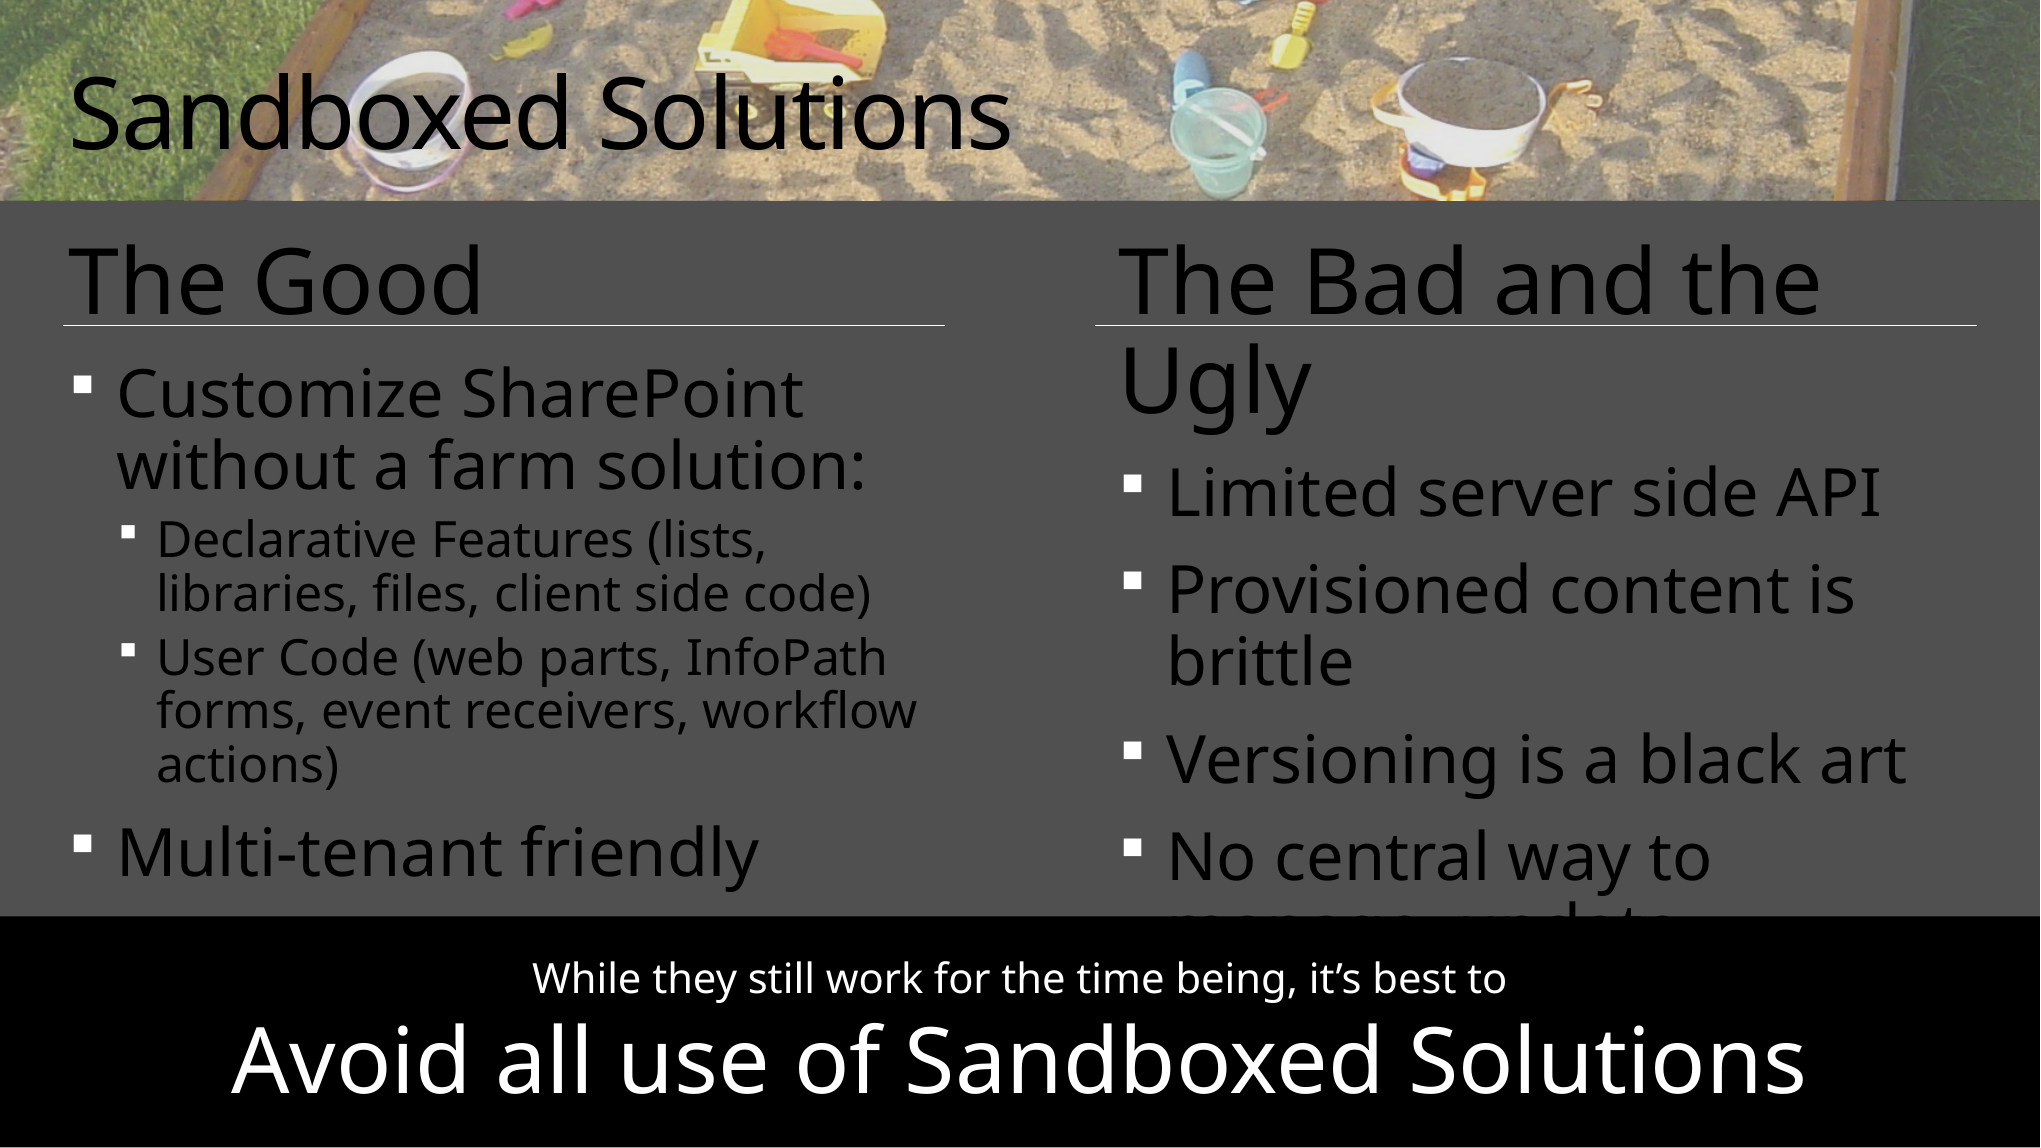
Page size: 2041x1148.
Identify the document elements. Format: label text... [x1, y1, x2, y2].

text_box While they still work for the time being, it’s best to Avoid all use of Sandboxed Solutions [0, 916, 2041, 1148]
list The Good Customize SharePoint without a farm solution: Declarative Features (lists, libraries, files, client side code) User Code (web parts, InfoPath forms, event receivers, workflow actions) Multi-tenant friendly [45, 220, 946, 916]
list The Bad and the Ugly Limited server side API Provisioned content is brittle Versioning is a black art No central way to manage, update Scalability Problems [1095, 220, 1996, 916]
picture [0, 0, 2041, 201]
